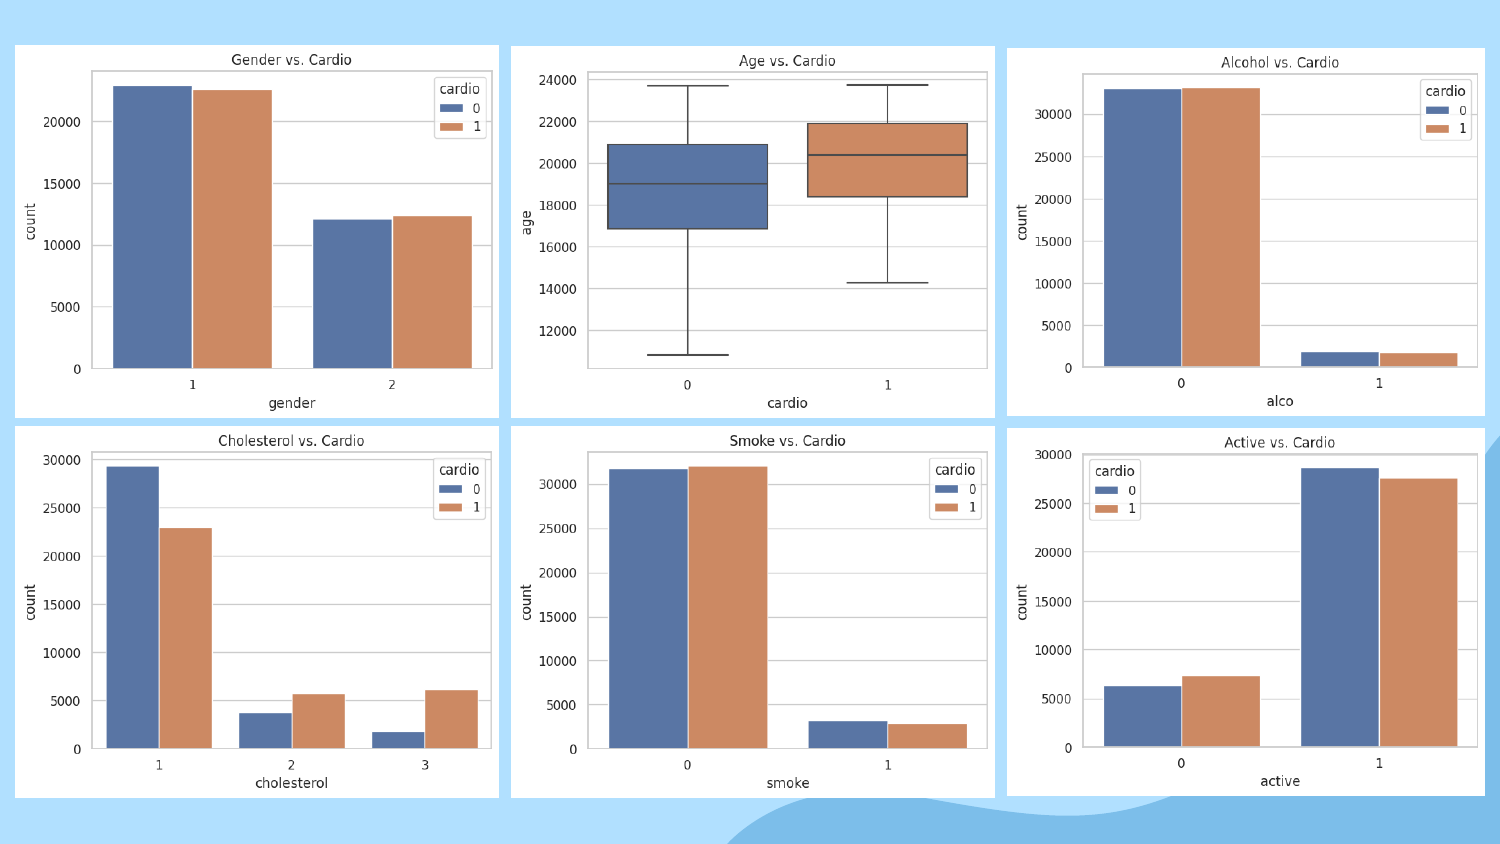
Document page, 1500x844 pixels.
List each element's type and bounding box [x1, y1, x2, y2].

picture [15, 45, 500, 418]
picture [511, 426, 995, 798]
picture [15, 426, 500, 798]
picture [1006, 428, 1485, 796]
picture [1006, 47, 1485, 416]
picture [511, 46, 995, 418]
